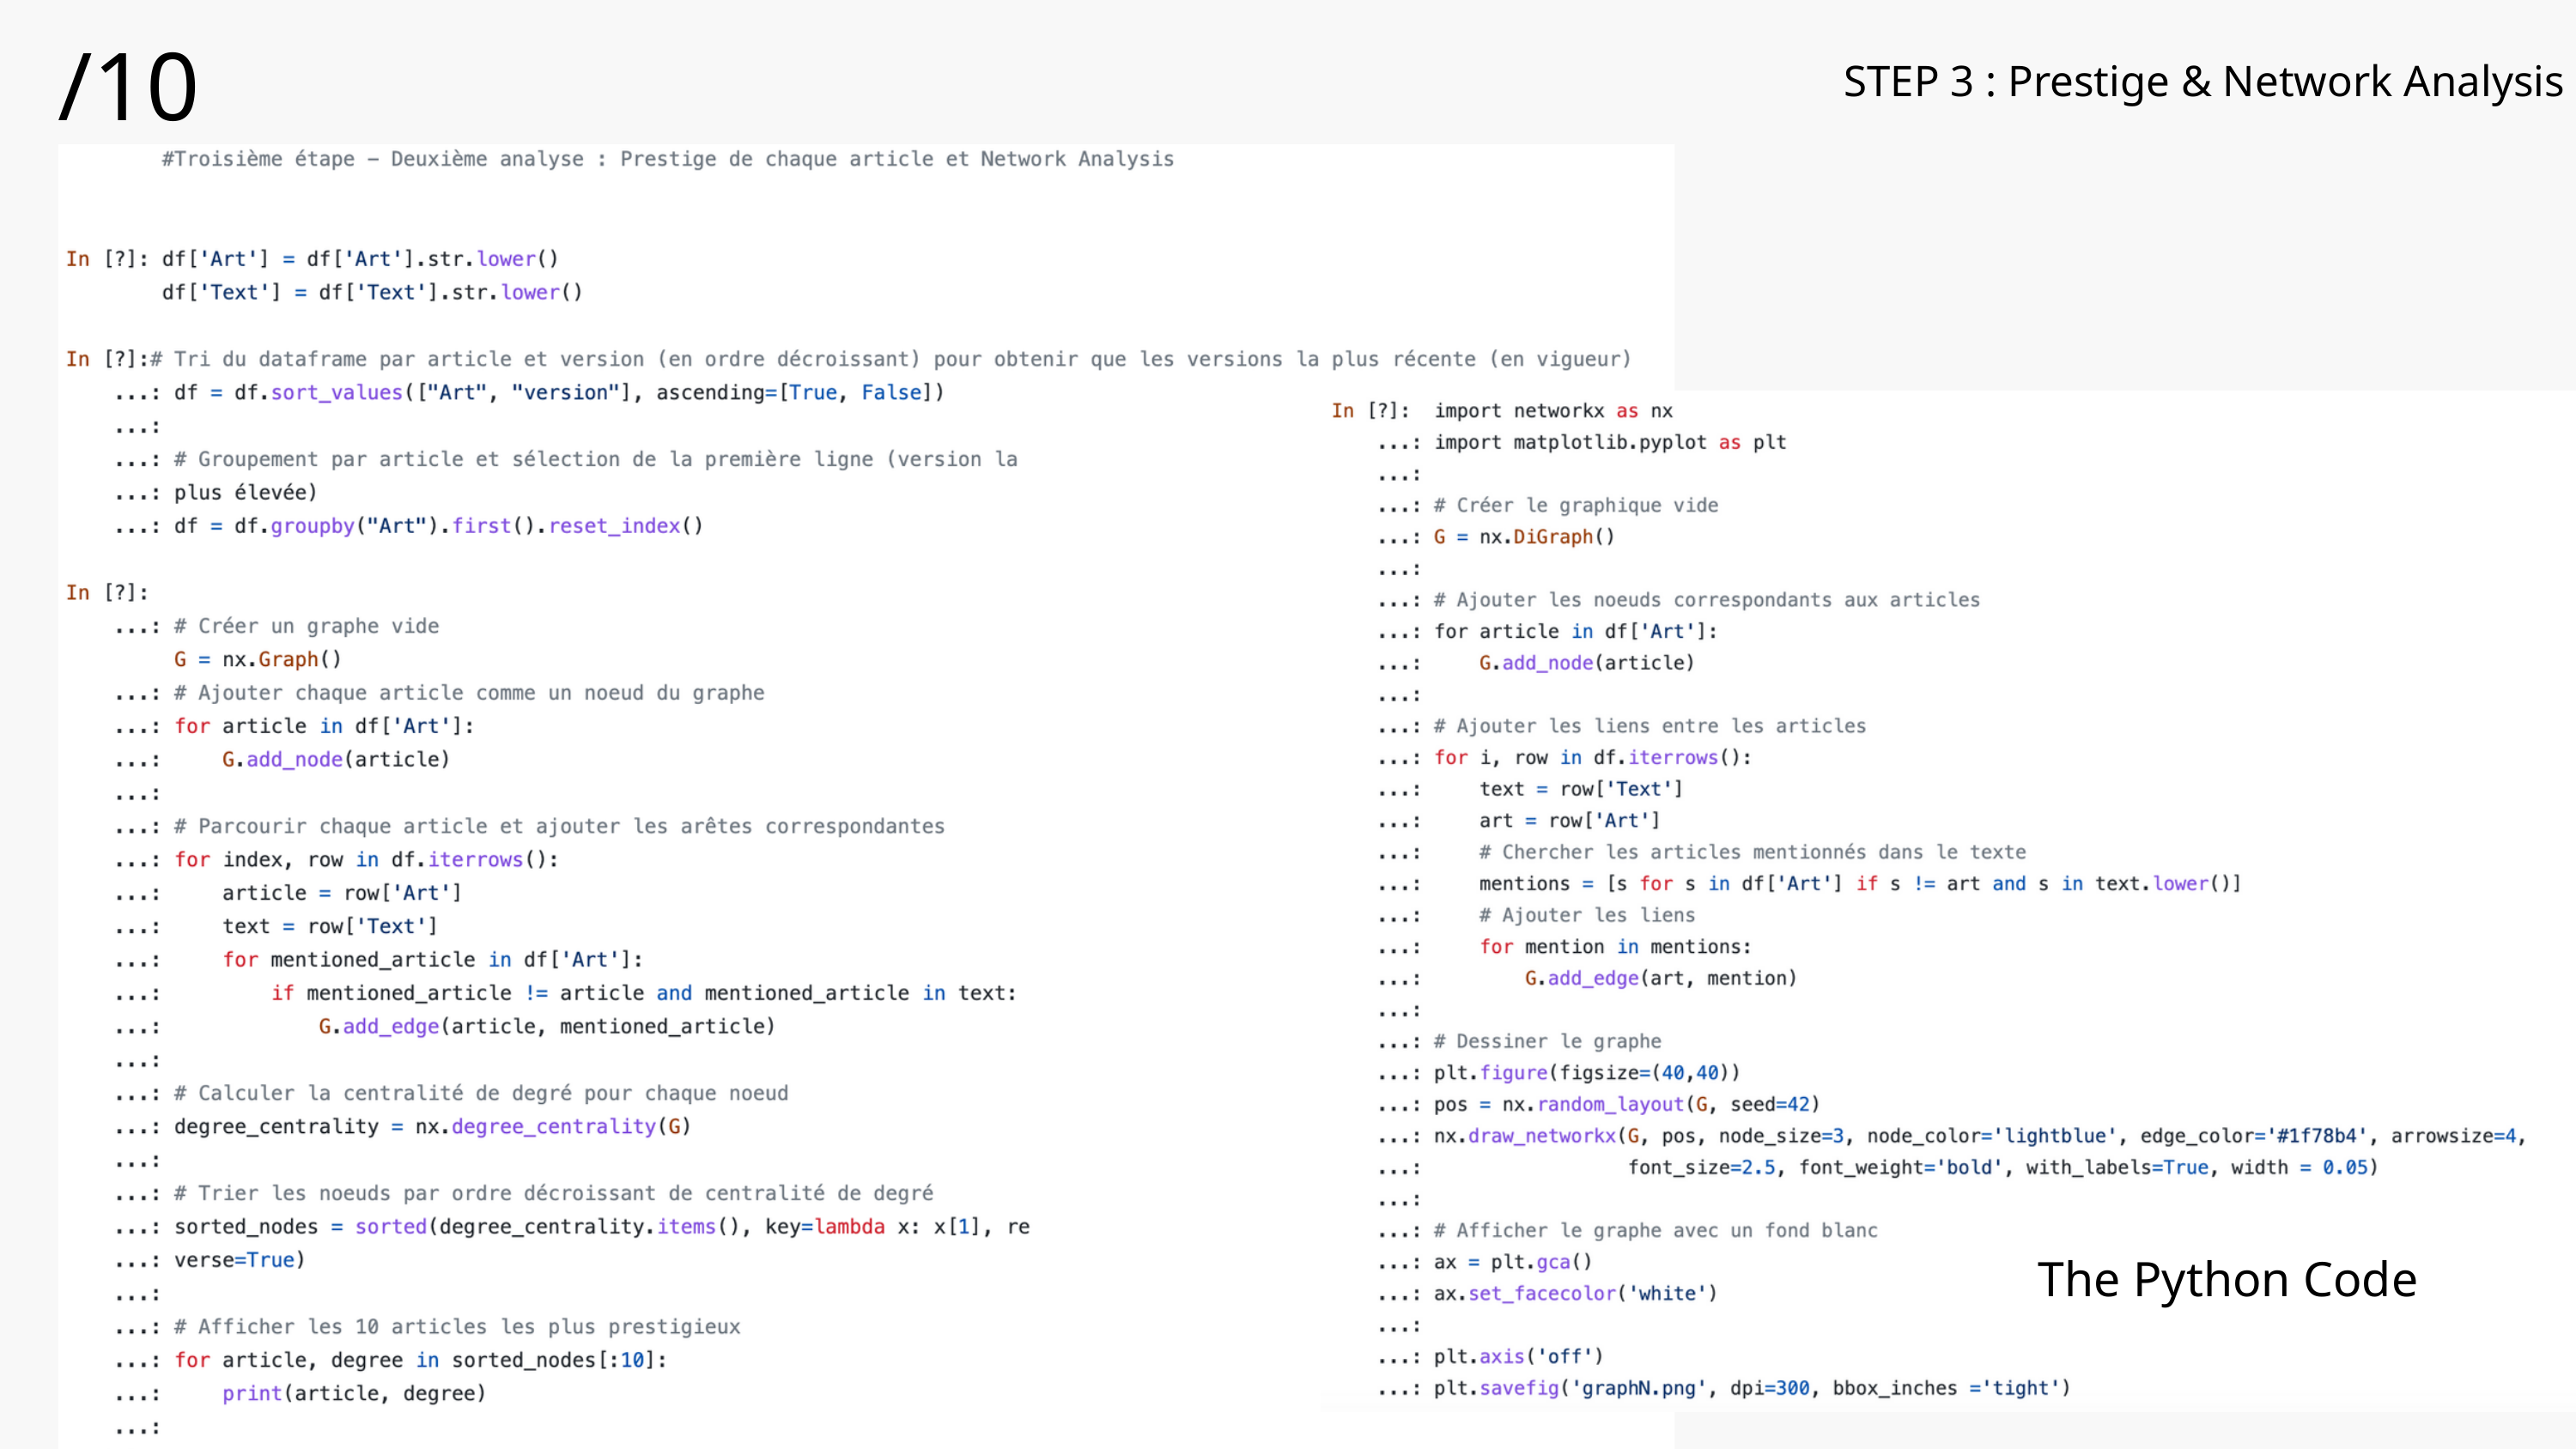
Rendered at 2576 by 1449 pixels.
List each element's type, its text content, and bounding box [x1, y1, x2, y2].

text_box STEP 3 : Prestige & Network Analysis [1764, 45, 2576, 106]
picture [58, 144, 2576, 1449]
text_box /10 [58, 8, 209, 140]
